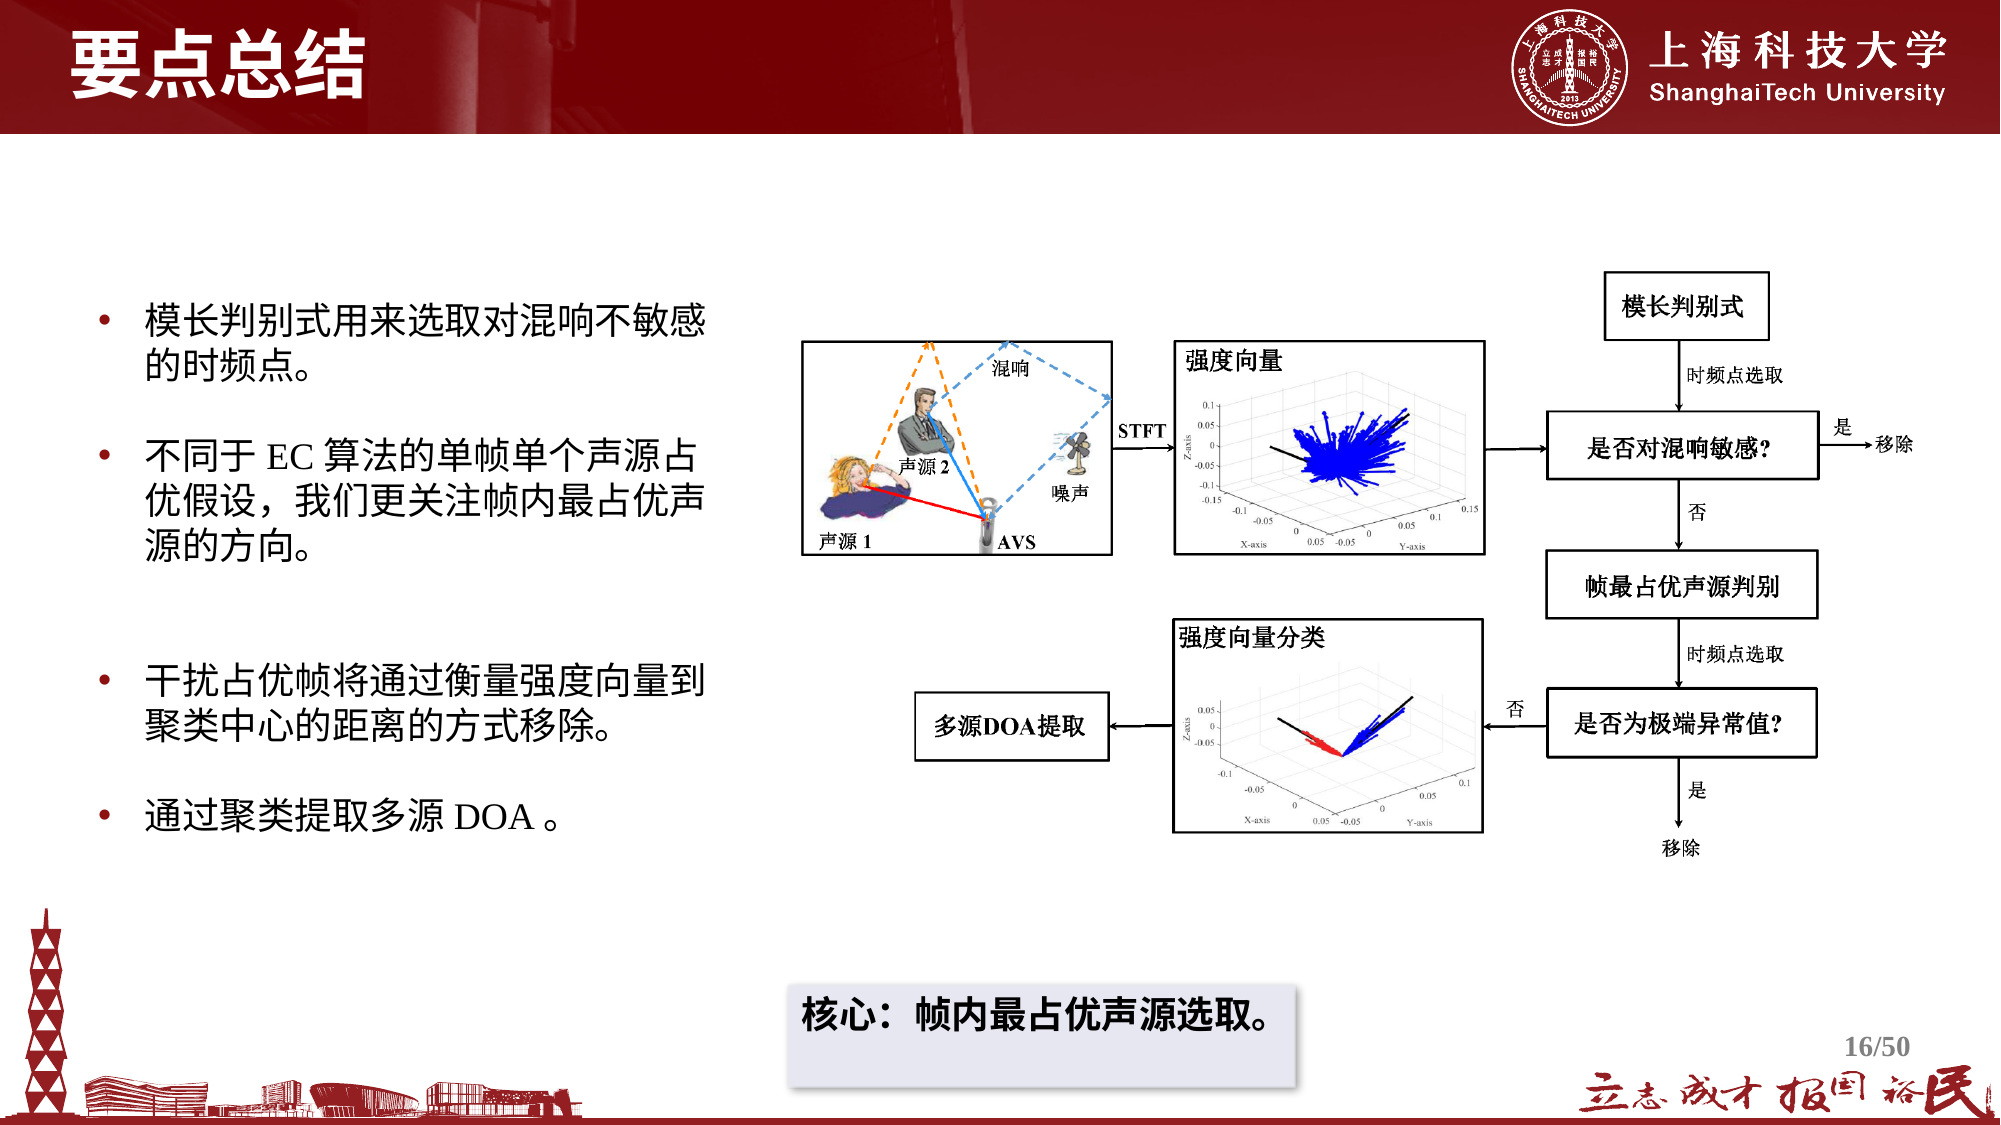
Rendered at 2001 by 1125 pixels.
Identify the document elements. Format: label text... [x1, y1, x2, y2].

text_box 模长判别式用来选取对混响不敏感的时频点。 不同于EC算法的单帧单个声源占优假设，我们更关注帧内最占优声源的方向。 干扰占优帧将通过衡量强度向量到聚类中心的距离的方式移除。 通过聚类提取多源DOA。 [83, 289, 743, 890]
slide_number 16/50 [1476, 1014, 1926, 1075]
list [781, 238, 1950, 896]
text_box 核心：帧内最占优声源选取。 [789, 986, 1295, 1087]
title 要点总结 [53, 16, 1477, 121]
